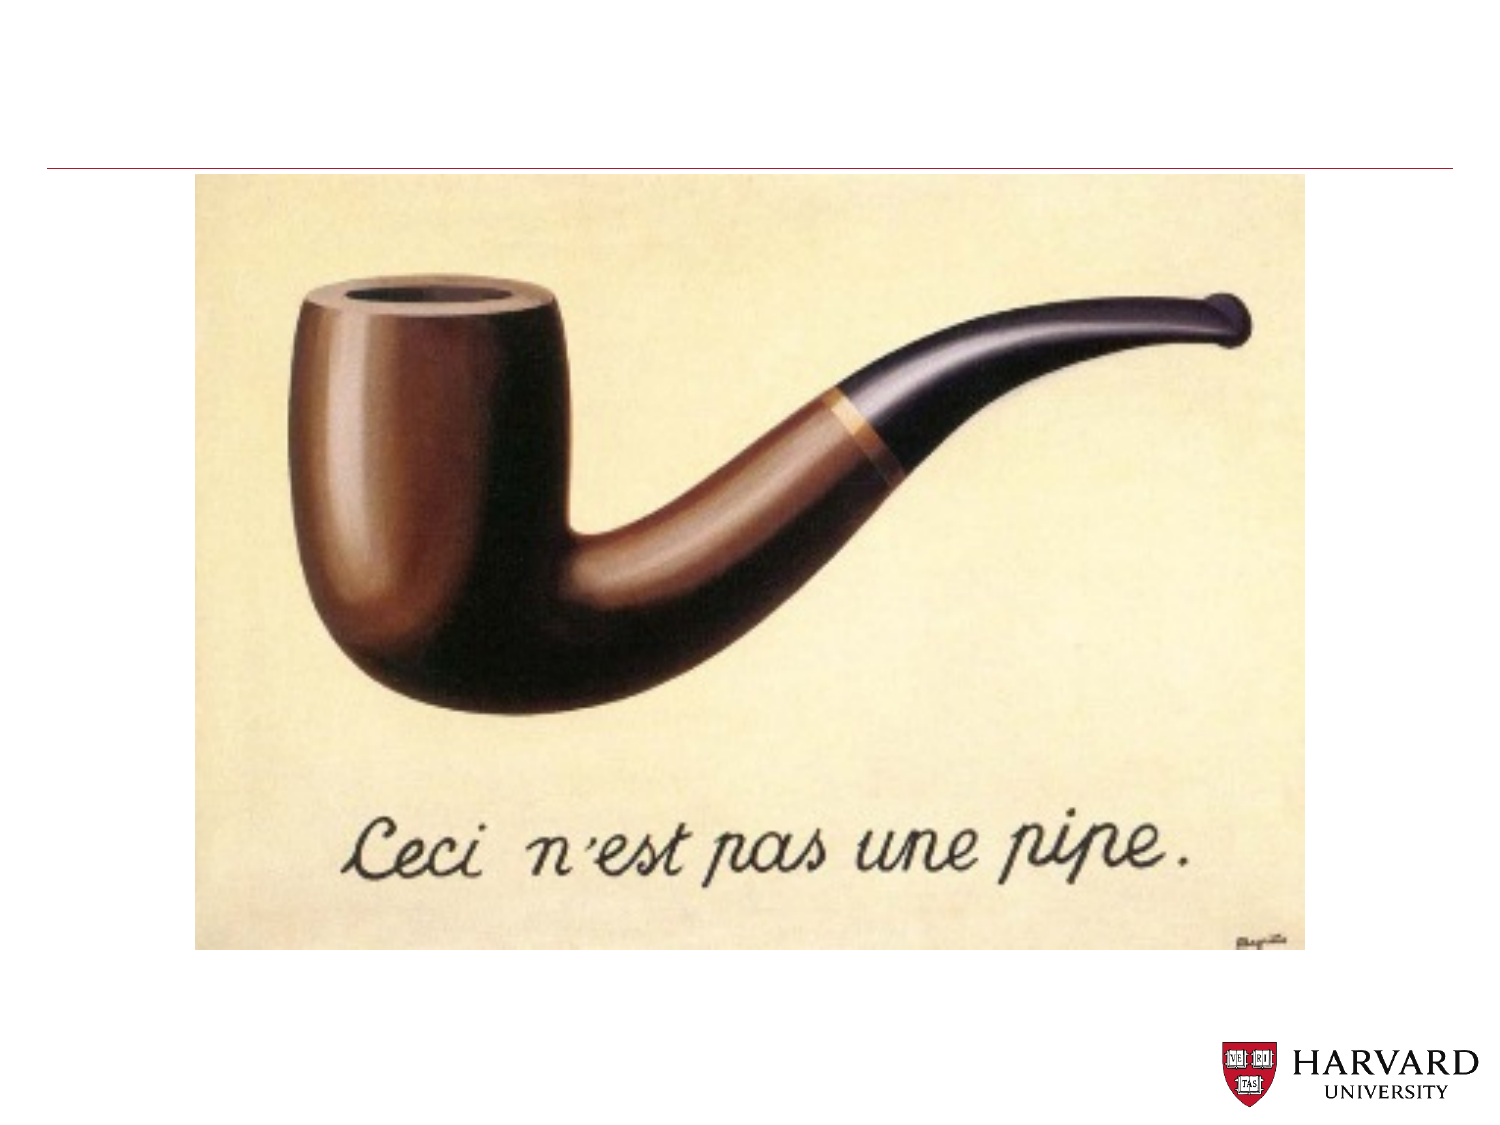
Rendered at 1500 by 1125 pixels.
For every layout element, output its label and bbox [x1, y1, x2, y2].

picture [1200, 1024, 1500, 1125]
picture [194, 174, 1305, 951]
